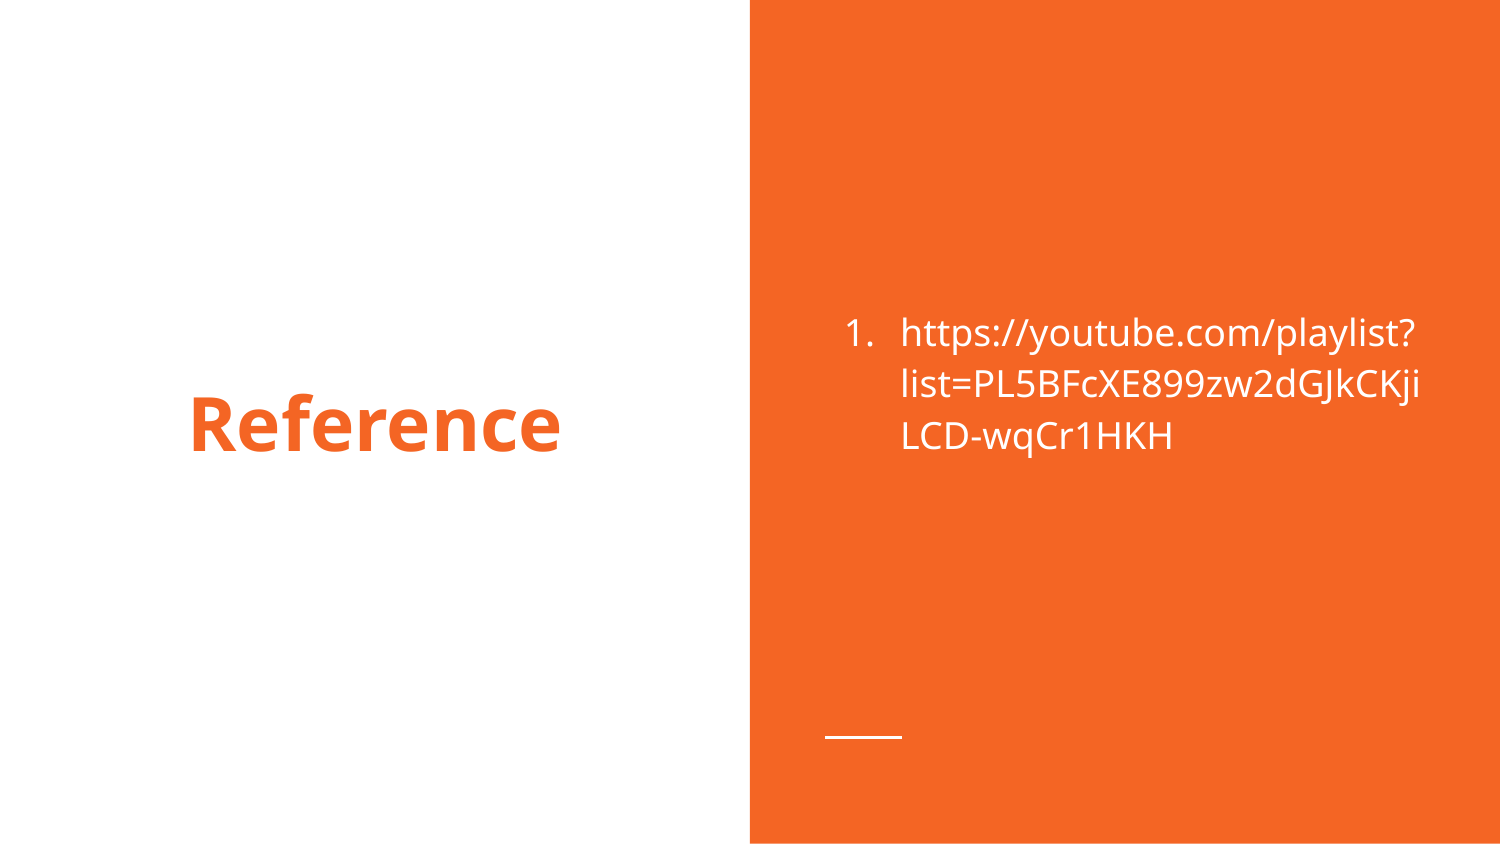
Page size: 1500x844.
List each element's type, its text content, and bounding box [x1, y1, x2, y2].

title Reference [43, 313, 708, 530]
list https://youtube.com/playlist?list=PL5BFcXE899zw2dGJkCKjiLCD-wqCr1HKH [810, 118, 1440, 725]
